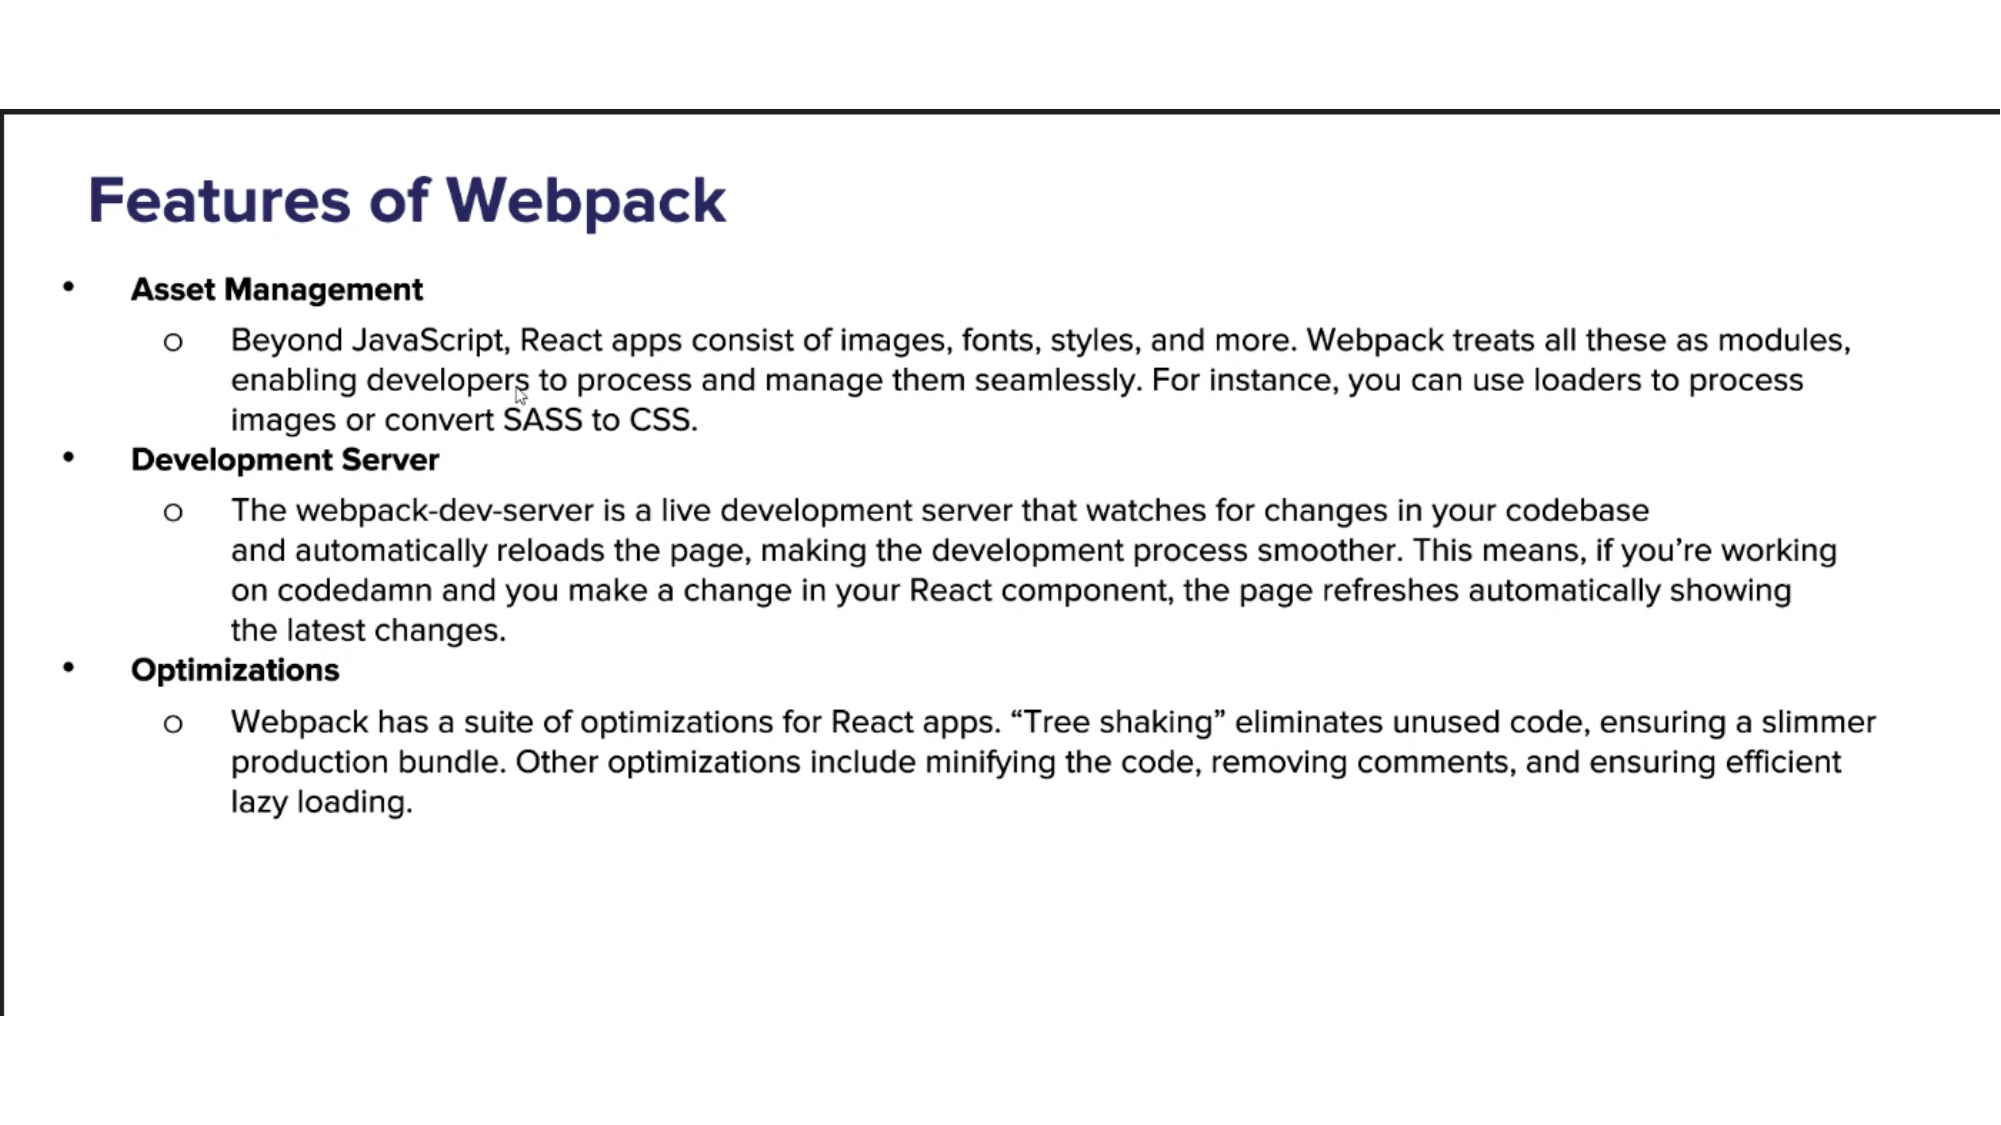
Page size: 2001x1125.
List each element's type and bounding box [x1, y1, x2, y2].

picture [0, 109, 2000, 1016]
